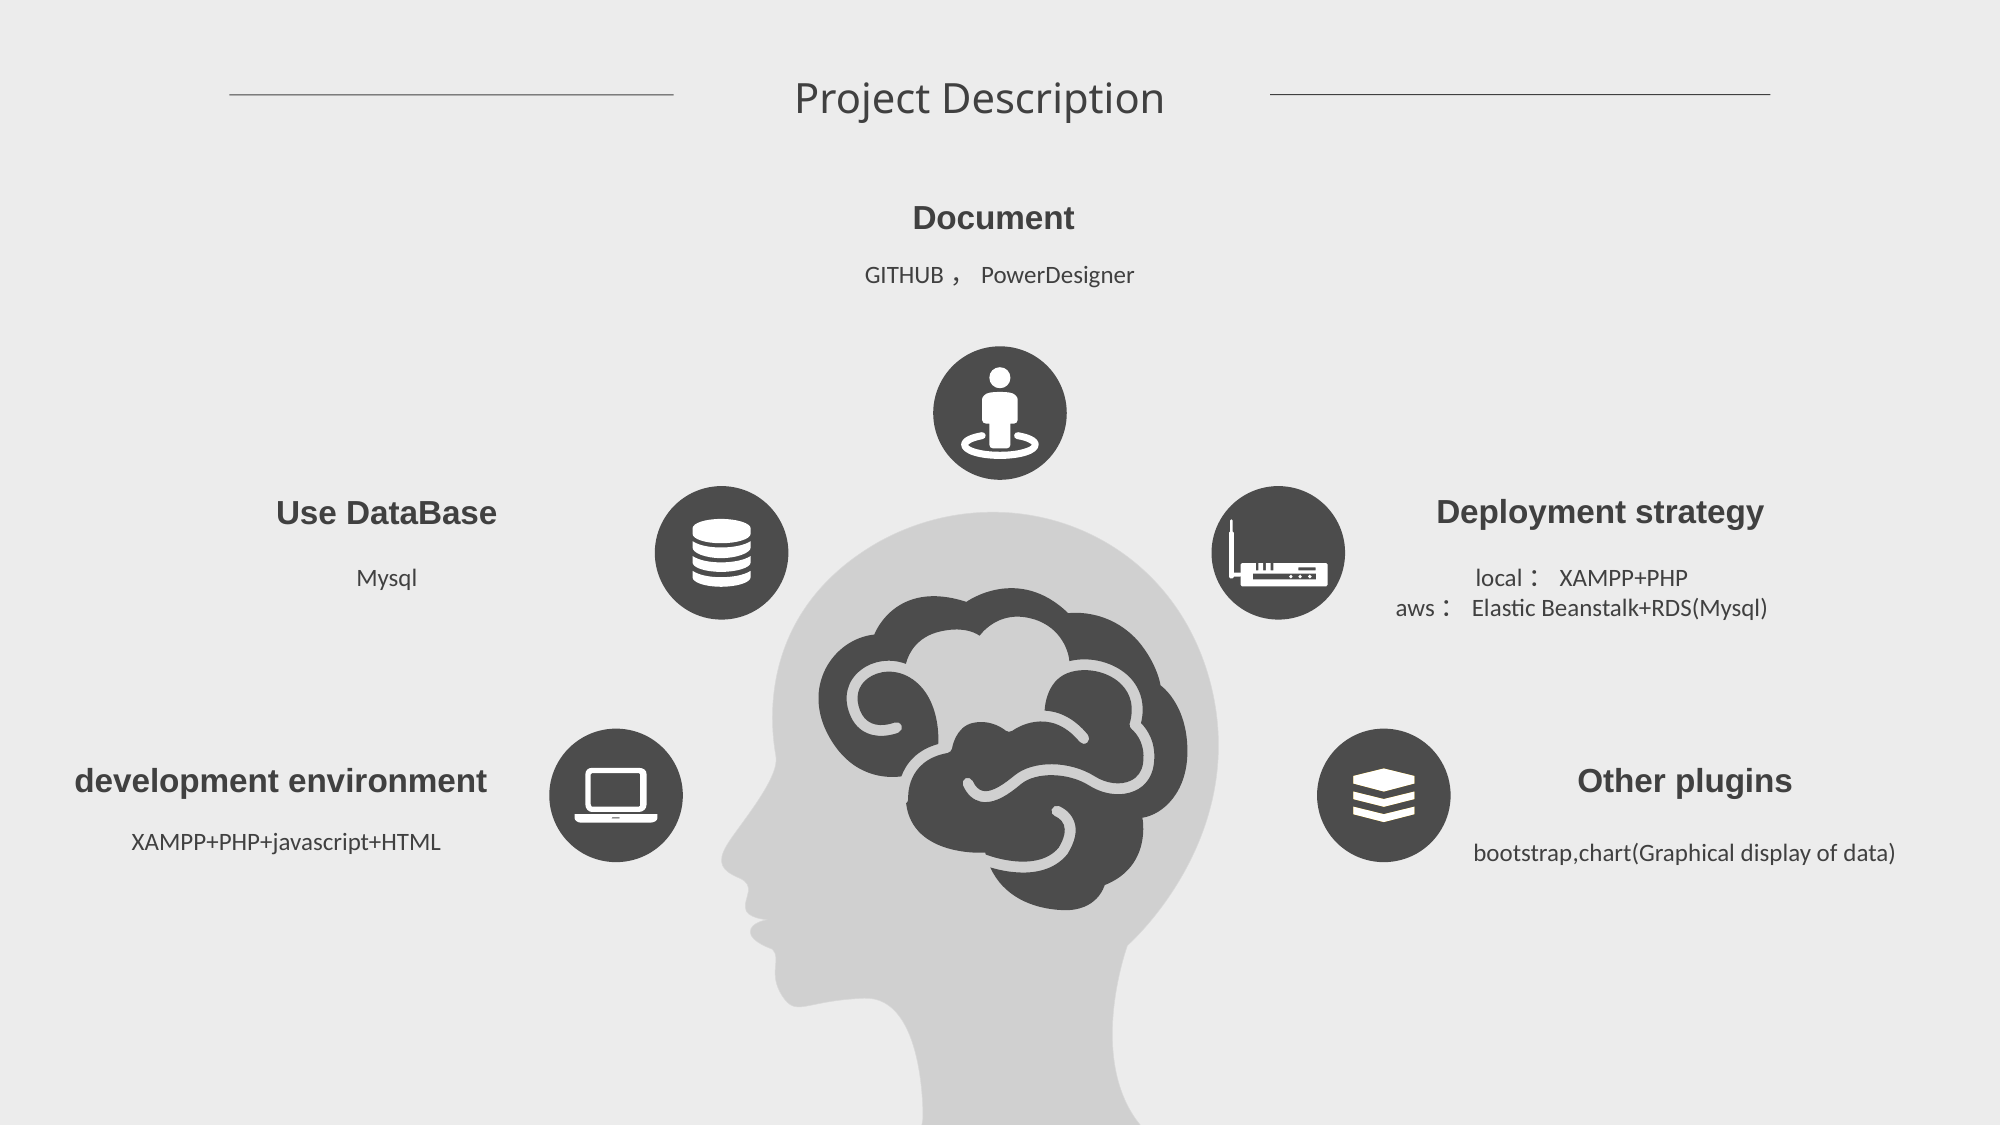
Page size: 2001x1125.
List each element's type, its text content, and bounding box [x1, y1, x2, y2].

text_box development environment [55, 759, 498, 800]
text_box GITHUB，PowerDesigner [850, 251, 1150, 296]
text_box Use DataBase [246, 491, 528, 532]
text_box [818, 588, 1188, 911]
text_box Other plugins [1545, 759, 1826, 800]
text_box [933, 346, 1067, 480]
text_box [229, 64, 1771, 130]
text_box [720, 511, 1220, 1125]
text_box Document [853, 196, 1134, 237]
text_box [549, 728, 683, 863]
text_box Mysql [341, 553, 433, 599]
text_box local：XAMPP+PHP aws：Elastic Beanstalk+RDS(Mysql) [1380, 553, 1784, 629]
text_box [654, 486, 789, 620]
text_box bootstrap,chart(Graphical display of data) [1458, 829, 1912, 874]
text_box Deployment strategy [1414, 490, 1787, 531]
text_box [1211, 486, 1346, 620]
text_box XAMPP+PHP+javascript+HTML [116, 818, 457, 863]
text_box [1317, 728, 1451, 863]
